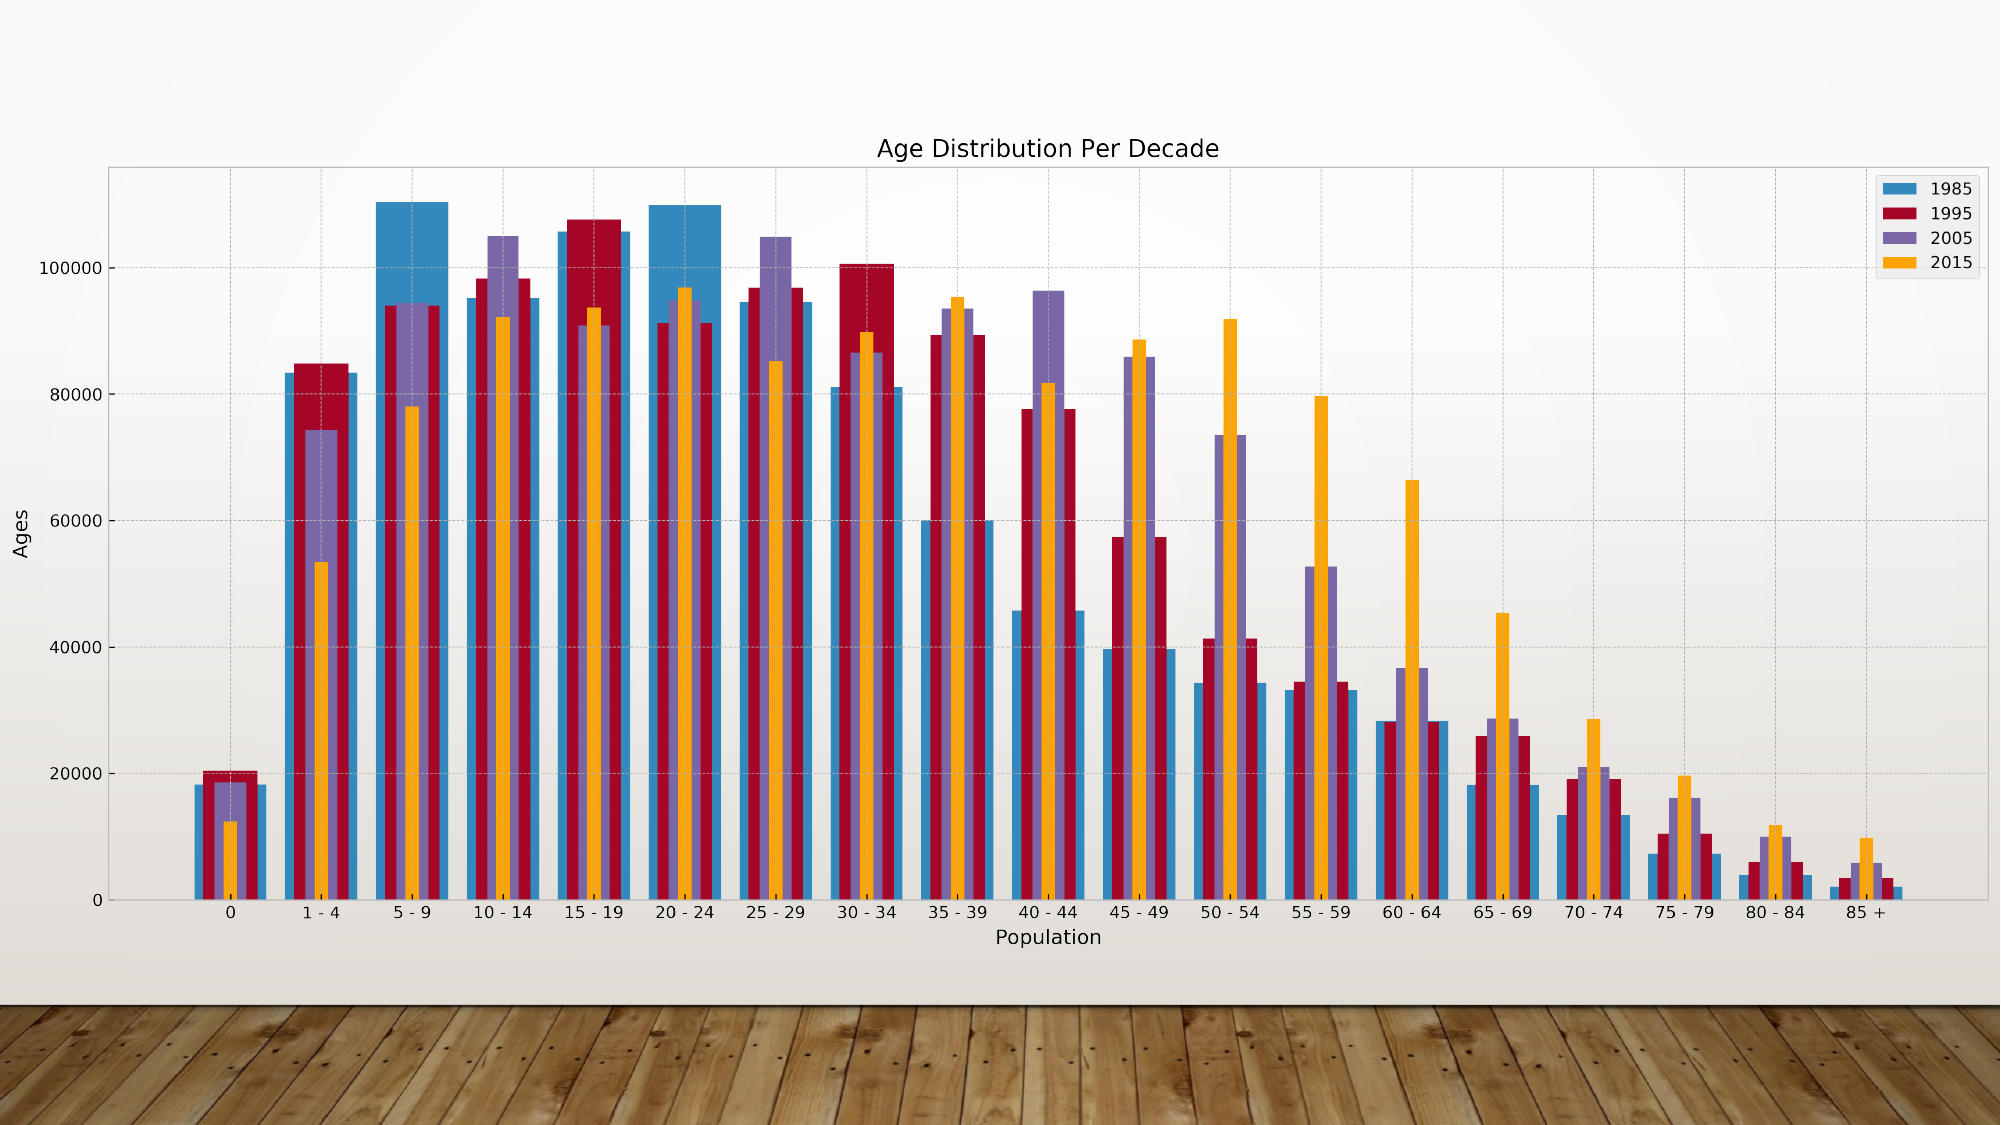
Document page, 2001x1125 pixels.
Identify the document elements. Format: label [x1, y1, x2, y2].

picture [0, 1005, 2000, 1125]
picture [0, 126, 2000, 960]
